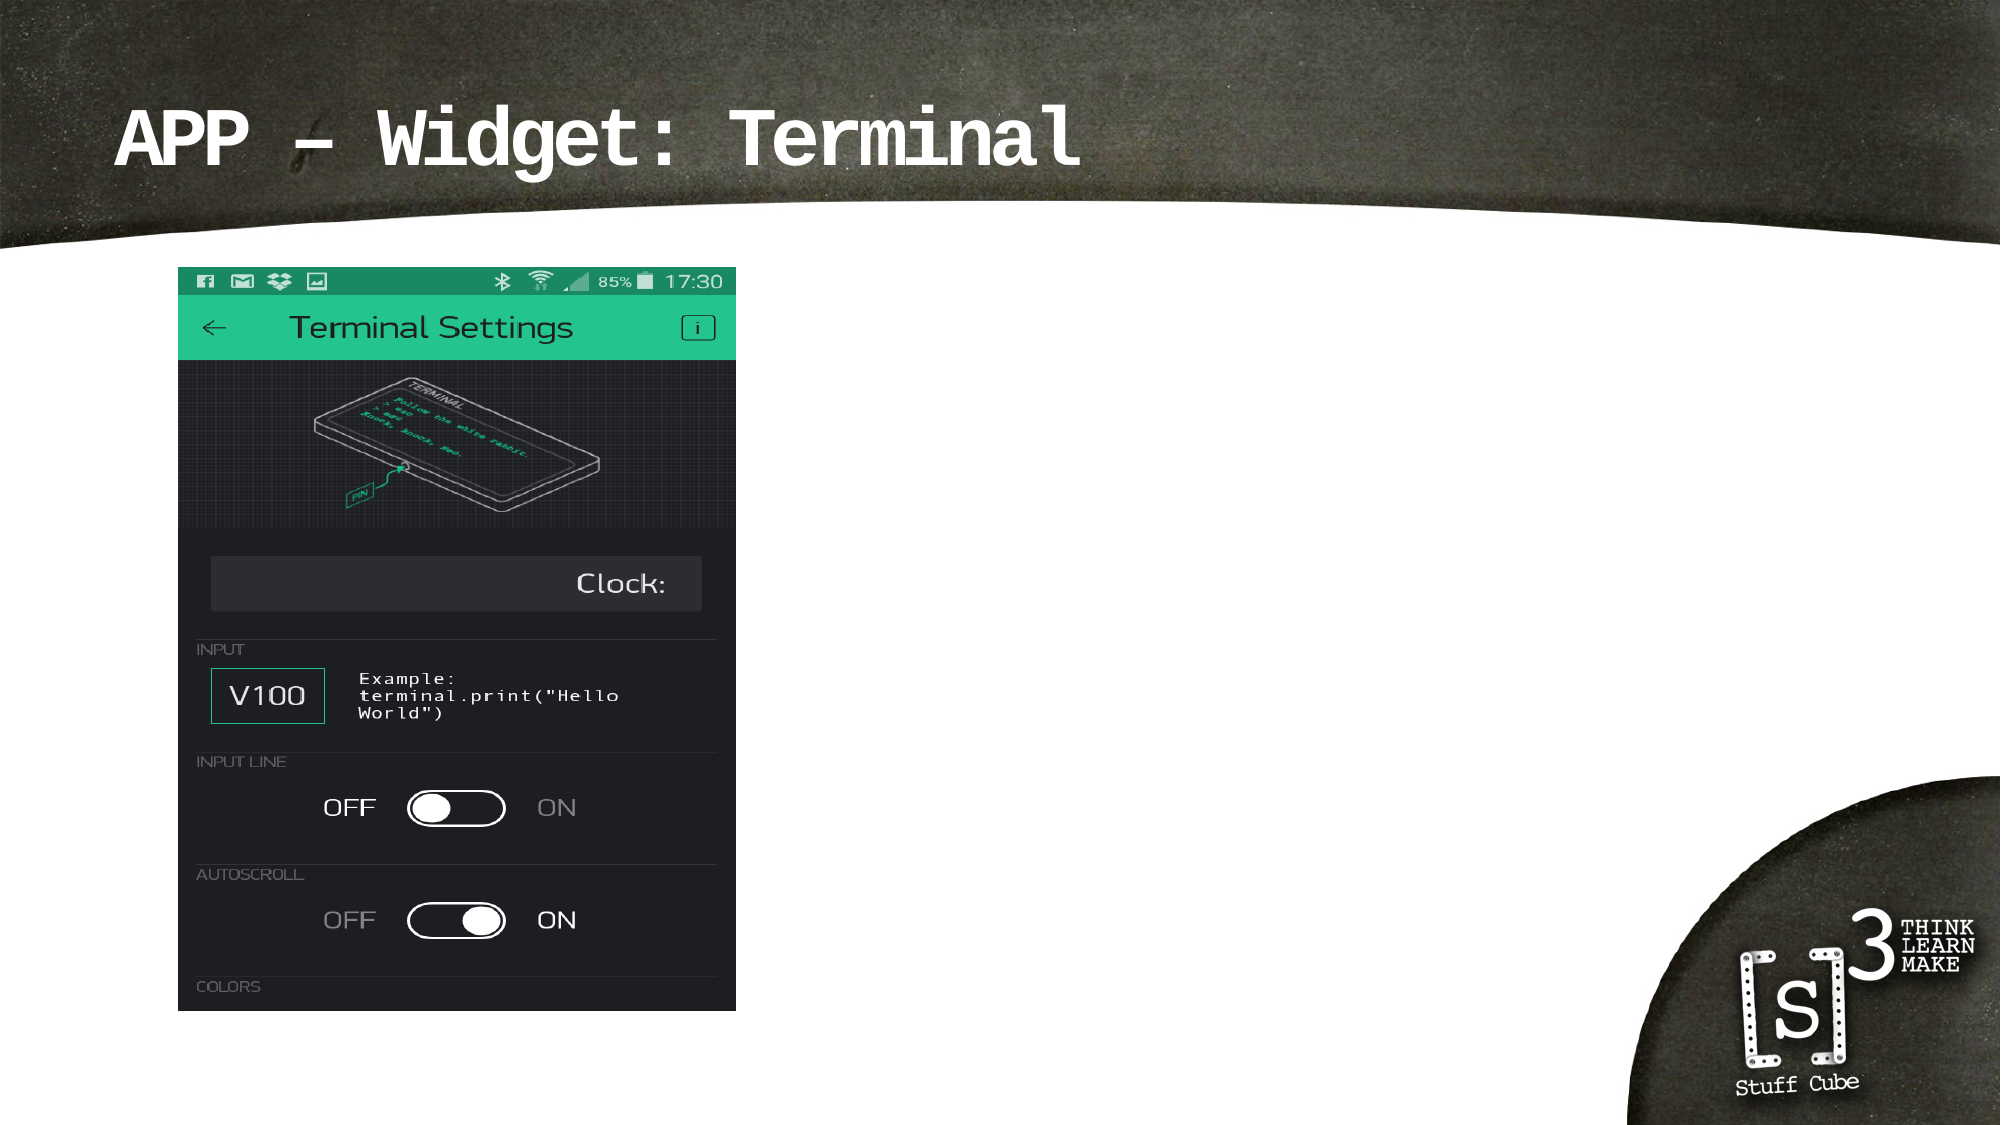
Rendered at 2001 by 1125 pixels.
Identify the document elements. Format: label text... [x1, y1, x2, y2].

picture [0, 0, 2001, 1125]
title APP – Widget: Terminal [99, 44, 1900, 233]
